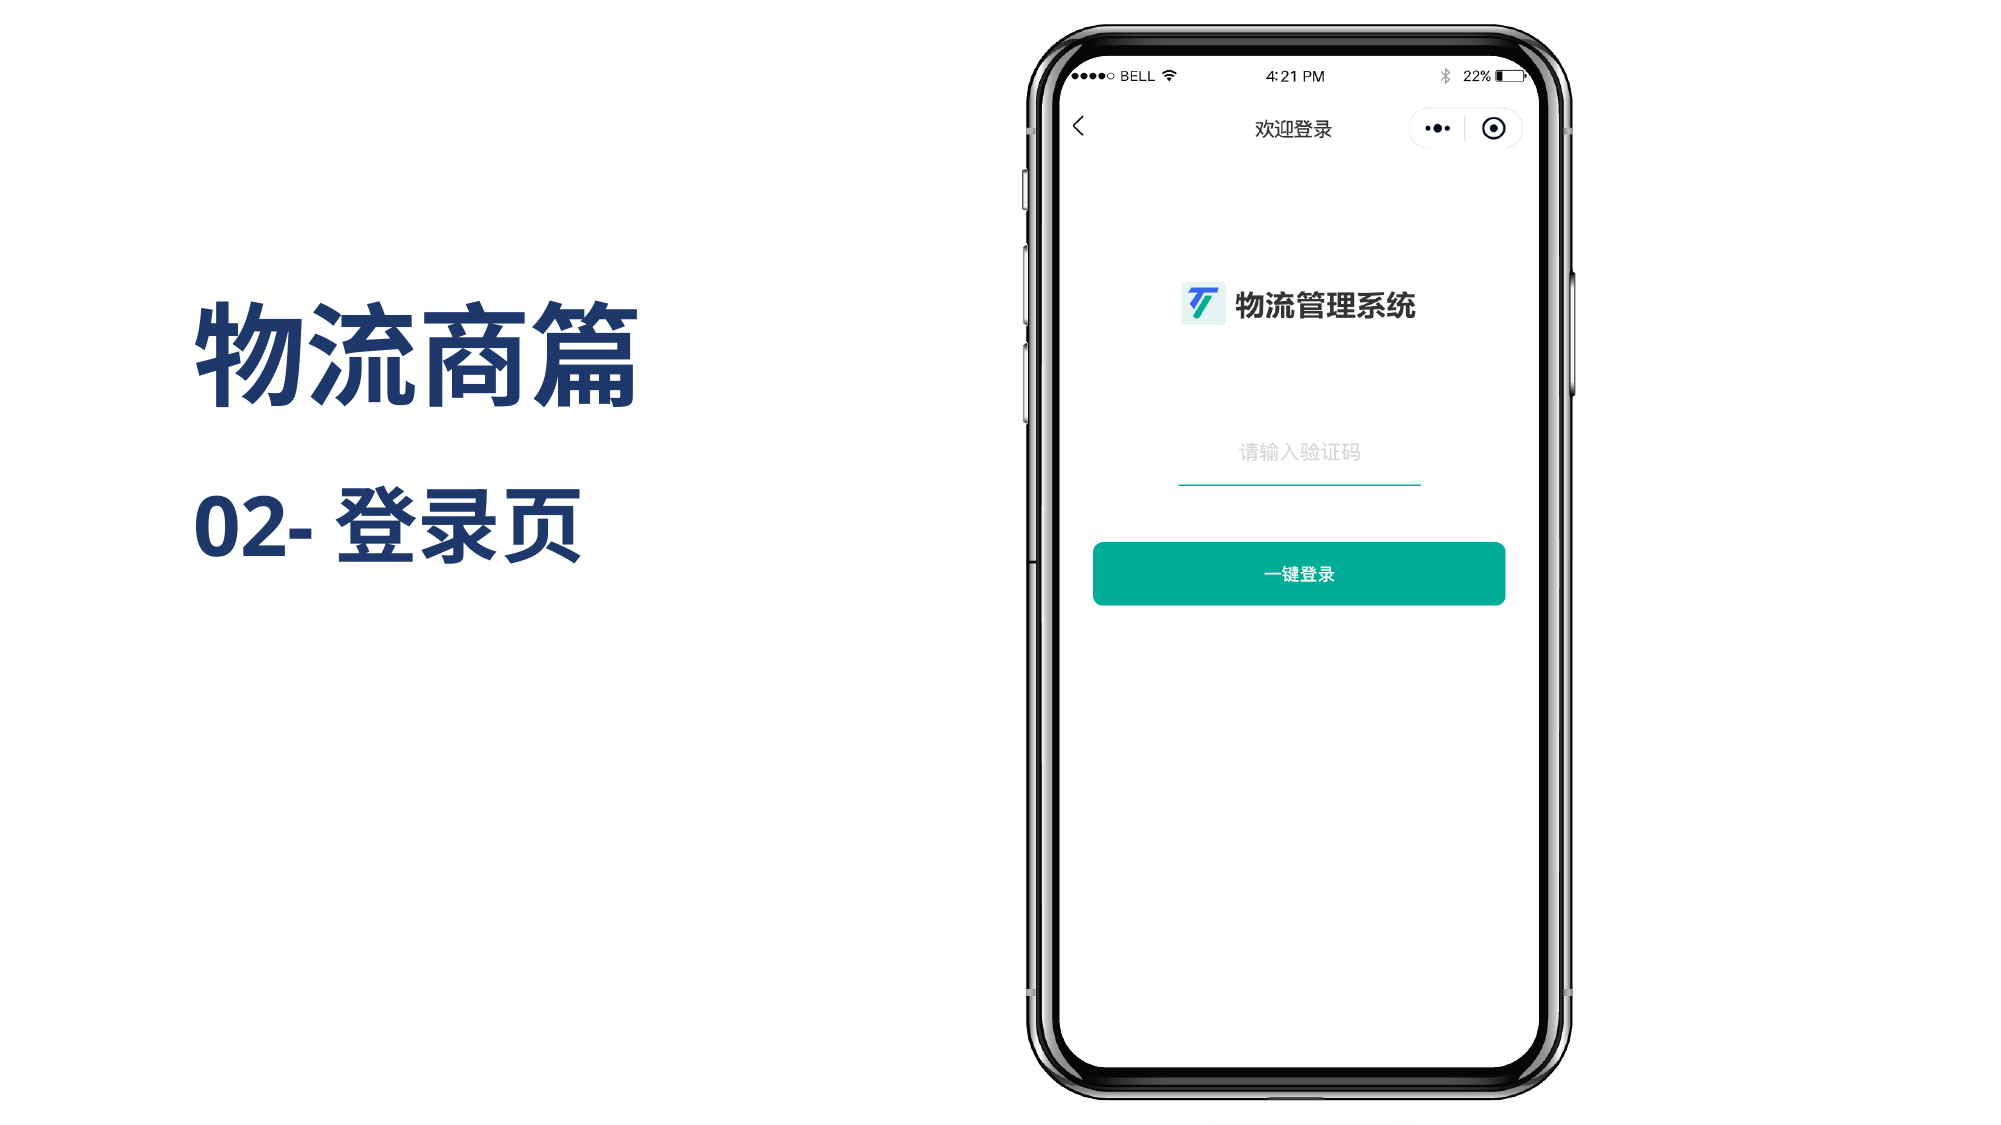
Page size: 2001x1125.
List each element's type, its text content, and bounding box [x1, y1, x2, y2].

text_box 物流商篇 02-登录页 [178, 293, 1021, 583]
picture [1021, 23, 1577, 1125]
